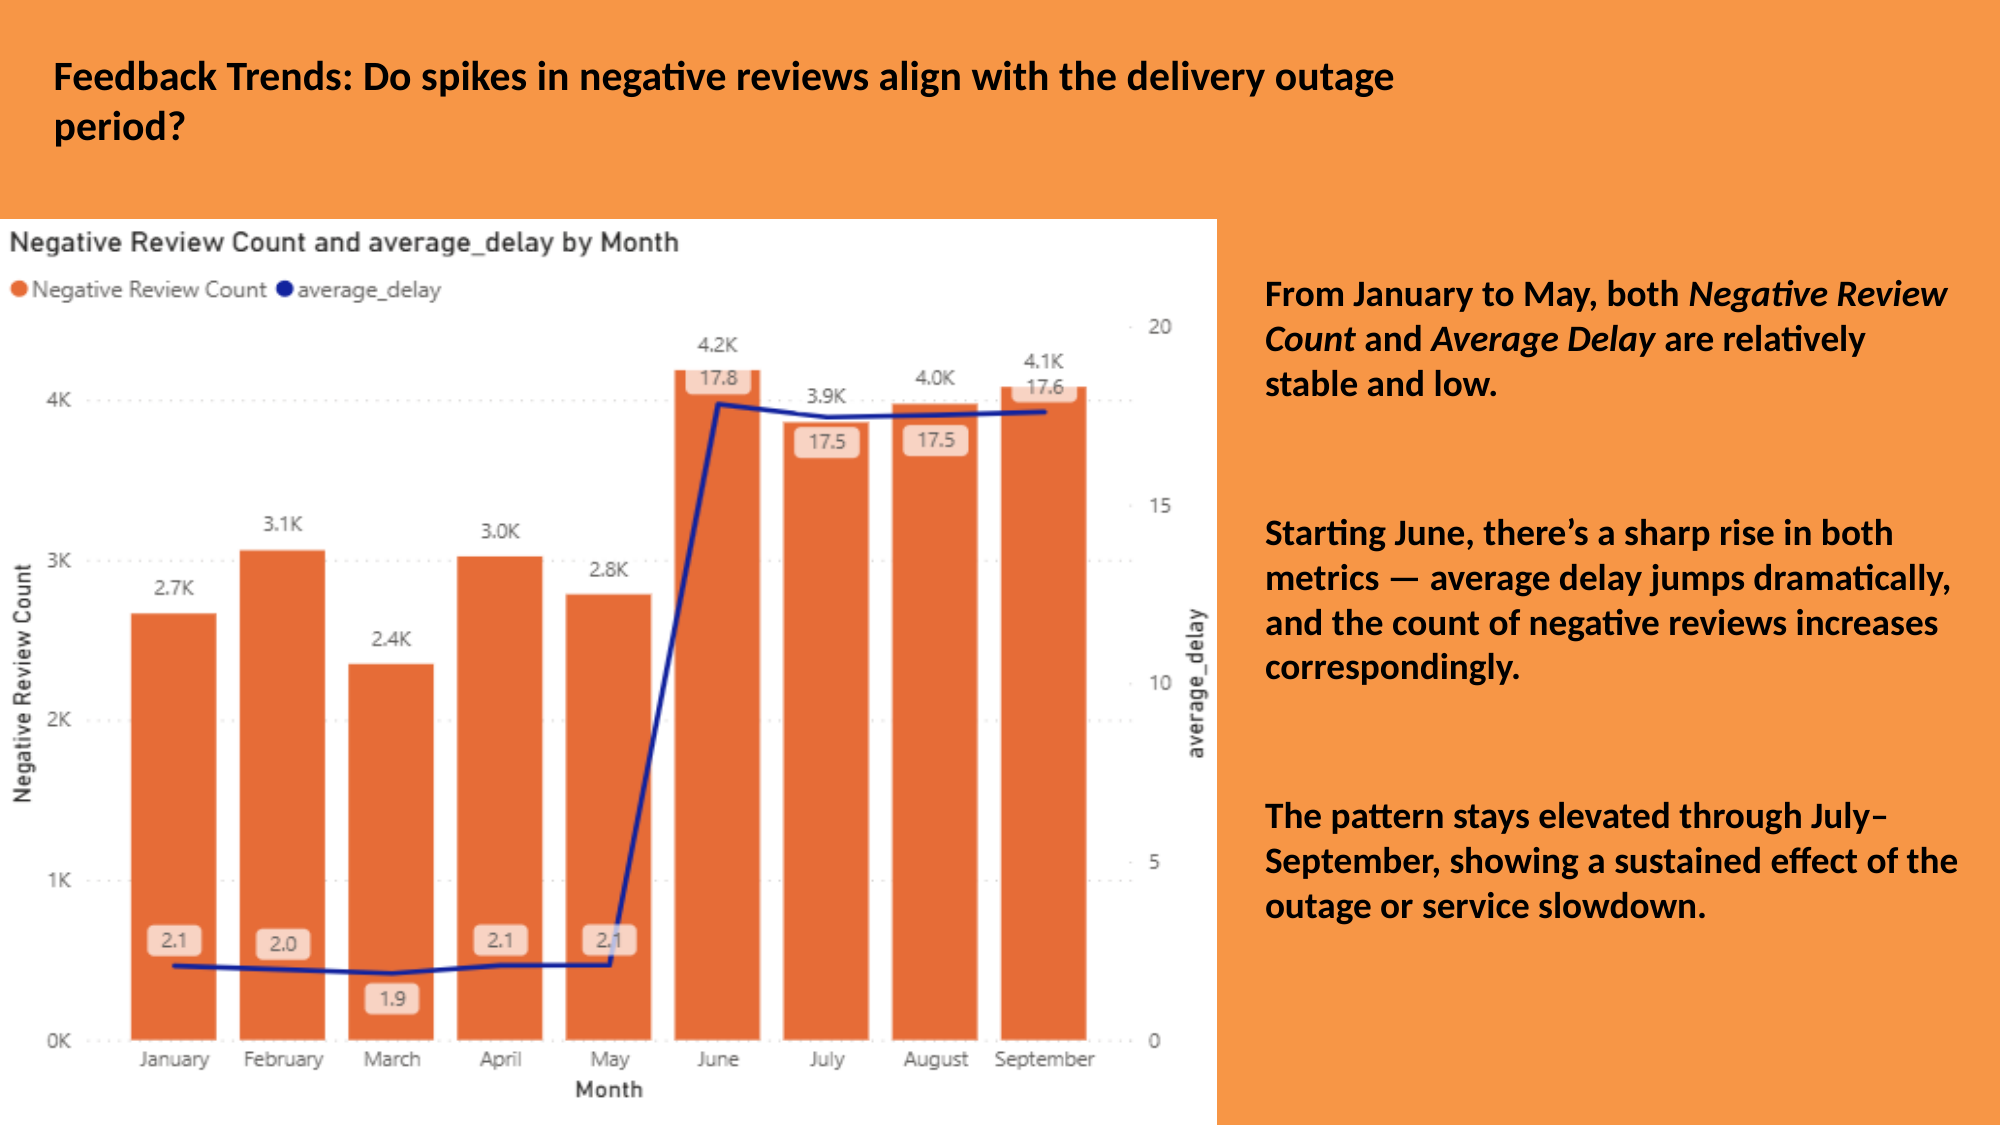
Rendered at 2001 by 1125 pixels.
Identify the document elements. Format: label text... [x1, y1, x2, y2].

title Feedback Trends: Do spikes in negative reviews align with the delivery outage period? [38, 28, 1739, 220]
subtitle From January to May, both Negative Review Count and Average Delay are relatively stable and low. Starting June, there’s a sharp rise in both metrics — average delay jumps dramatically, and the count of negative reviews increases correspondingly. The pattern stays elevated through July–September, showing a sustained effect of the outage or service slowdown. [1250, 261, 1979, 944]
picture [0, 219, 1217, 1125]
